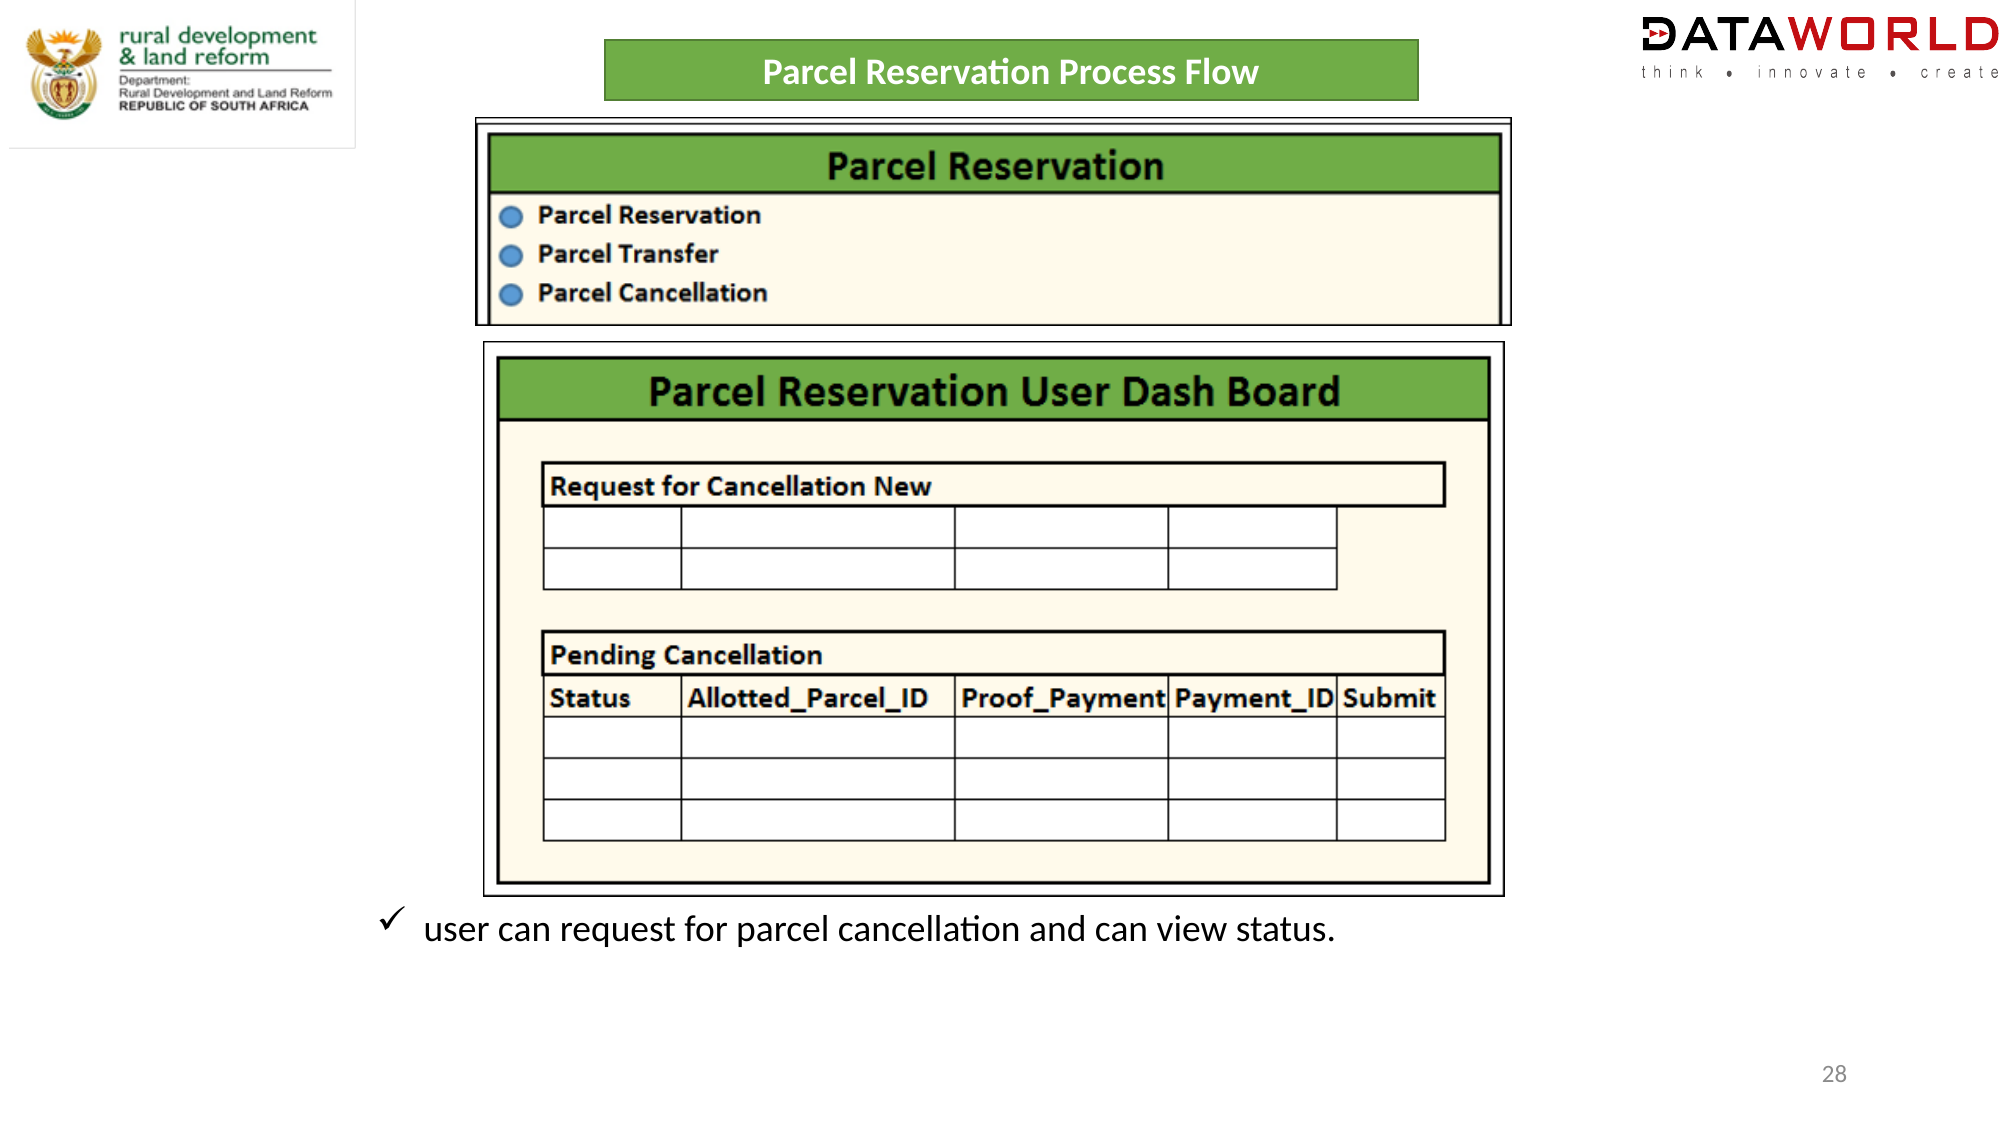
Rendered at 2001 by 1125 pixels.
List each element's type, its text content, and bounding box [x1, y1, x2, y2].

picture [483, 341, 1505, 898]
picture [475, 117, 1512, 326]
text_box user can request for parcel cancellation and can view status. [361, 896, 1790, 1002]
picture [1640, 17, 2000, 82]
slide_number 28 [1412, 1042, 1863, 1103]
text_box Parcel Reservation Process Flow [604, 39, 1419, 101]
picture [9, 0, 357, 150]
